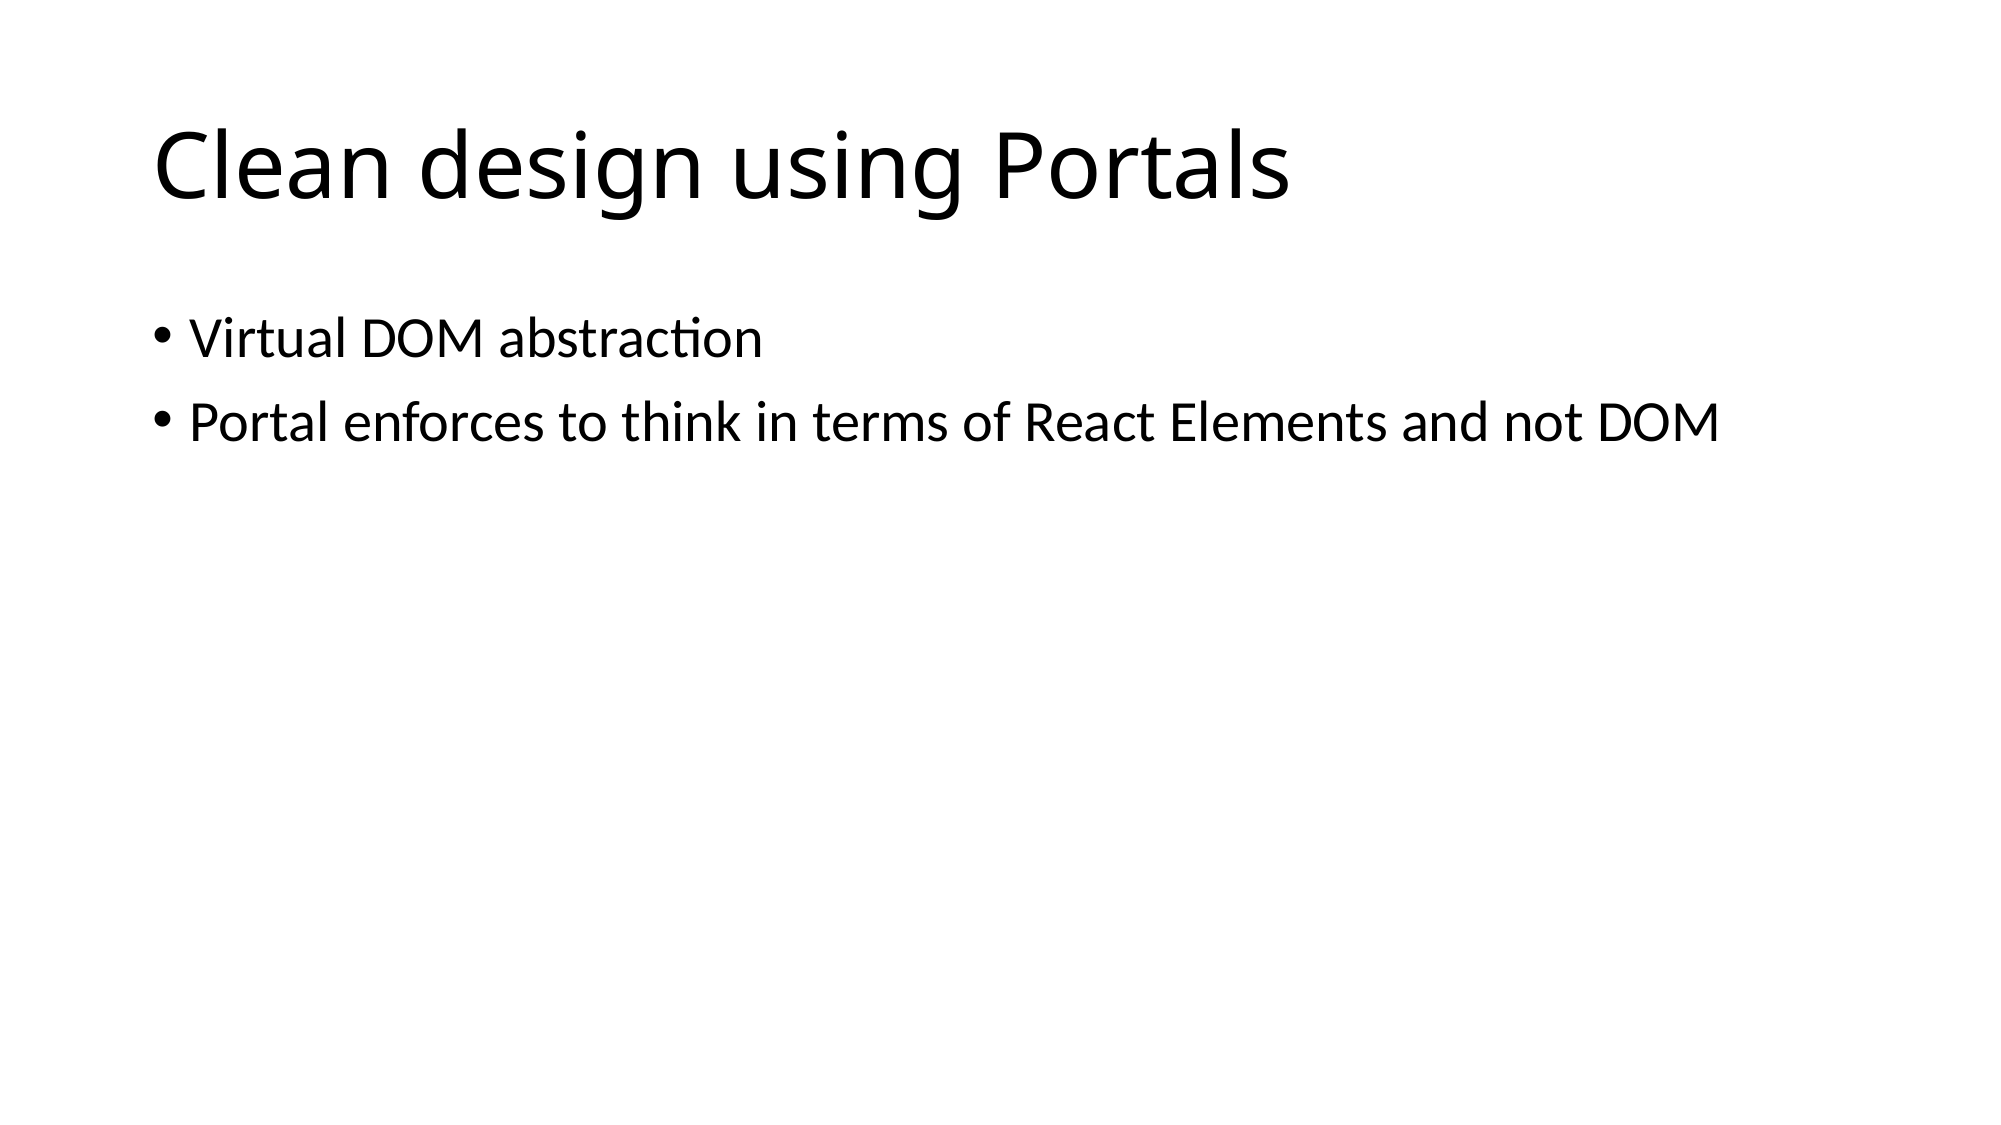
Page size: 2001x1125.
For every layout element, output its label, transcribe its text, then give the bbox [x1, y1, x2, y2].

list Virtual DOM abstraction Portal enforces to think in terms of React Elements and not DOM [137, 299, 1863, 1014]
title Clean design using Portals [137, 59, 1863, 278]
